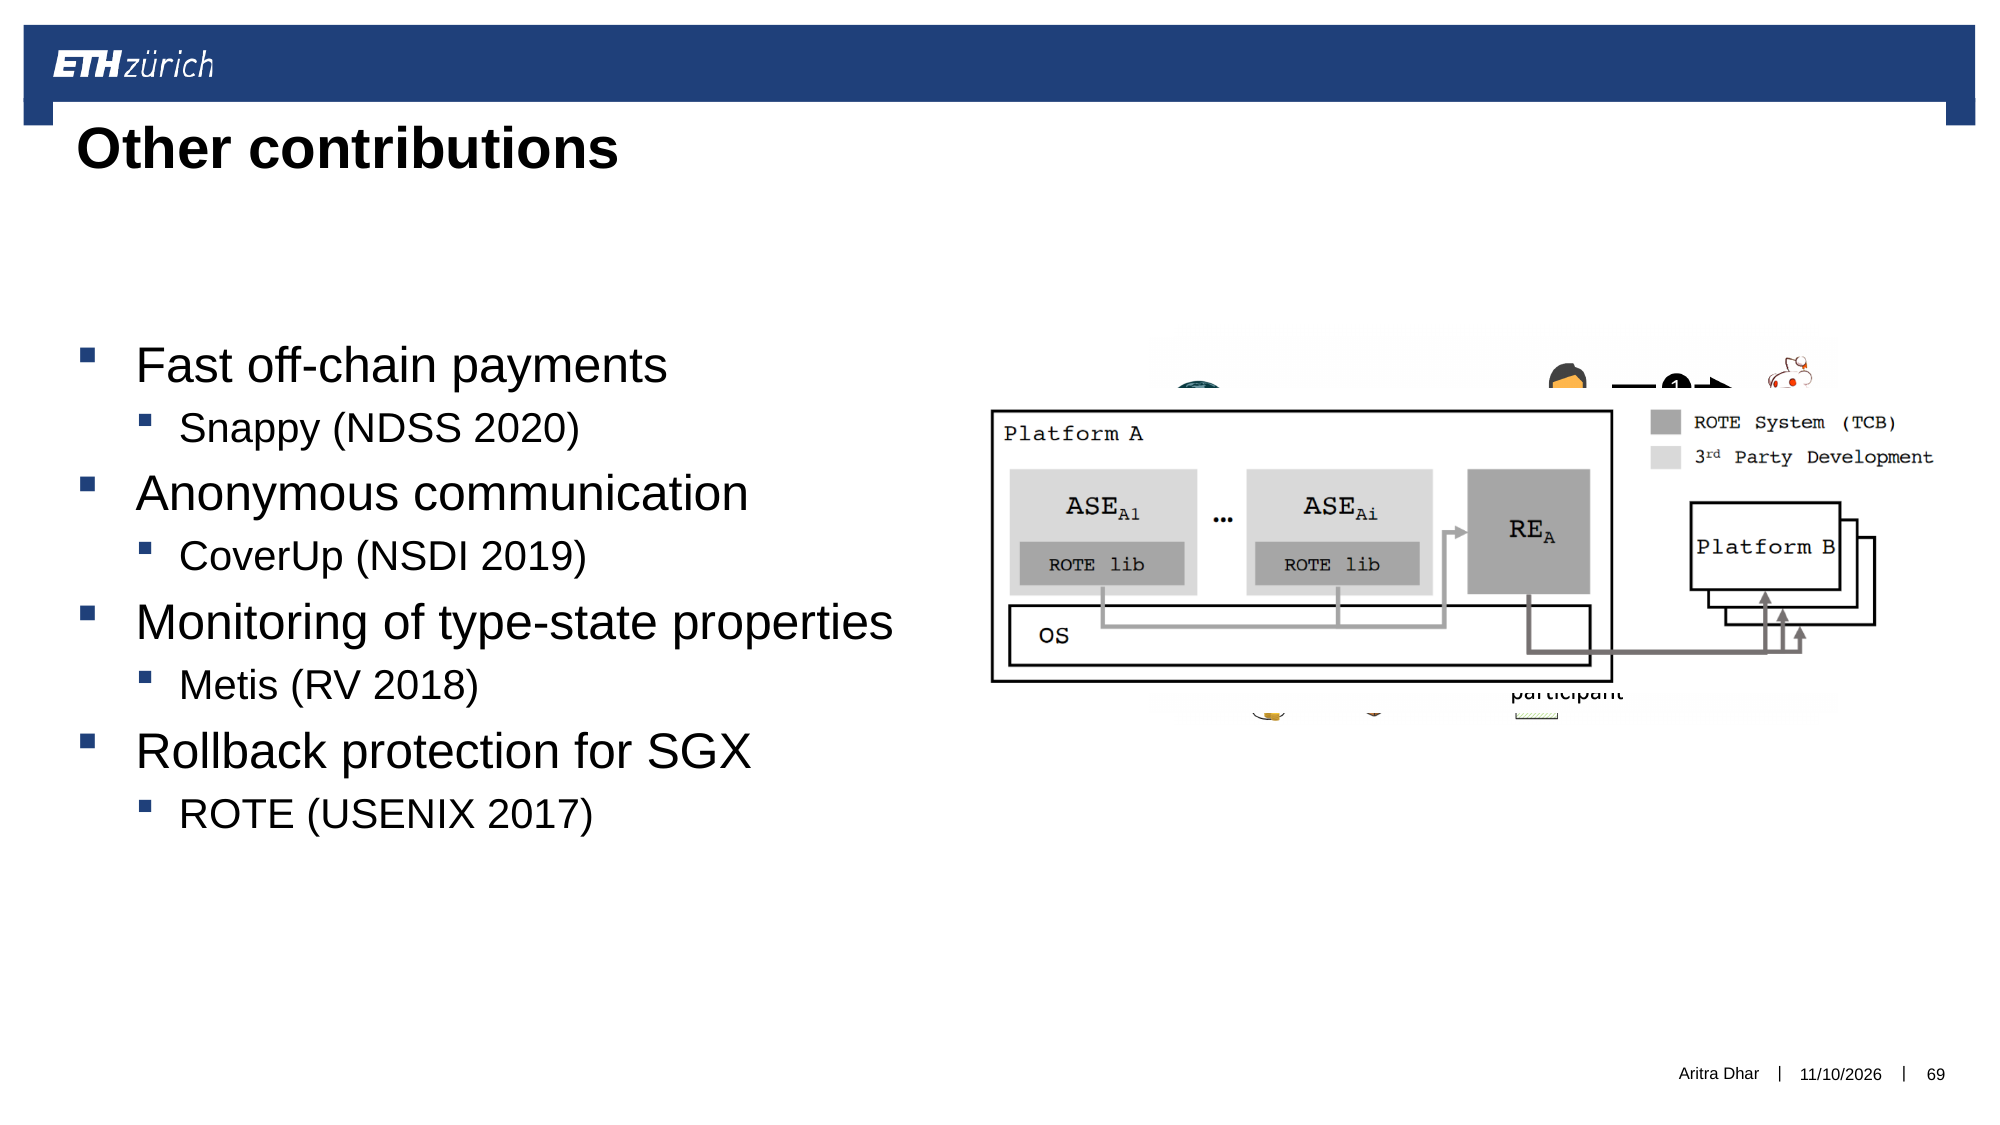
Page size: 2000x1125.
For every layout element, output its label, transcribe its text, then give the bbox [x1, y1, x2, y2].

slide_number 69 [1906, 1034, 1966, 1112]
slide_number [1790, 1034, 1892, 1112]
picture [984, 324, 1960, 726]
title Other contributions [53, 101, 1946, 262]
list Fast off-chain payments Snappy (NDSS 2020) Anonymous communication CoverUp (NSDI 2019) Monitoring of type-state properties Metis (RV 2018) Rollback protection for SGX ROTE (USENIX 2017) [53, 332, 1946, 1023]
footer Aritra Dhar [999, 1034, 1760, 1111]
